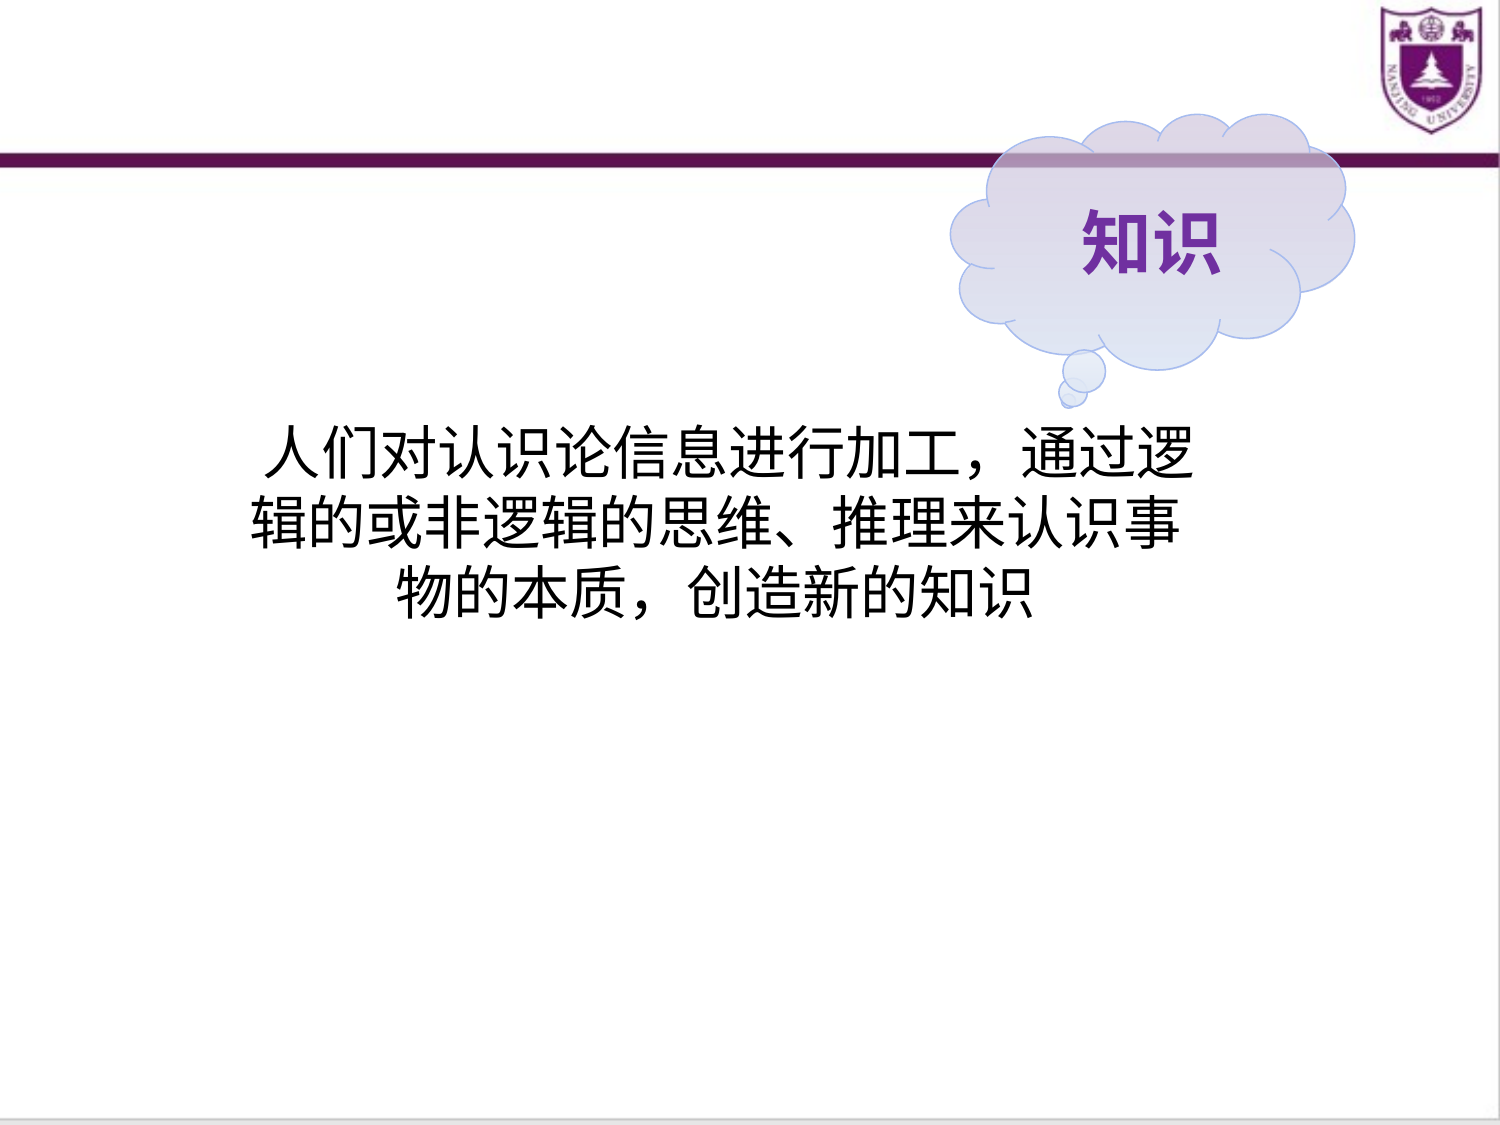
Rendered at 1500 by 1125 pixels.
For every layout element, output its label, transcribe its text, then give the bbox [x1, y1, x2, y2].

picture [0, 0, 1500, 1125]
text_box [950, 113, 1355, 370]
text_box 人们对认识论信息进行加工，通过逻辑的或非逻辑的思维、推理来认识事物的本质，创造新的知识 [207, 408, 1224, 634]
